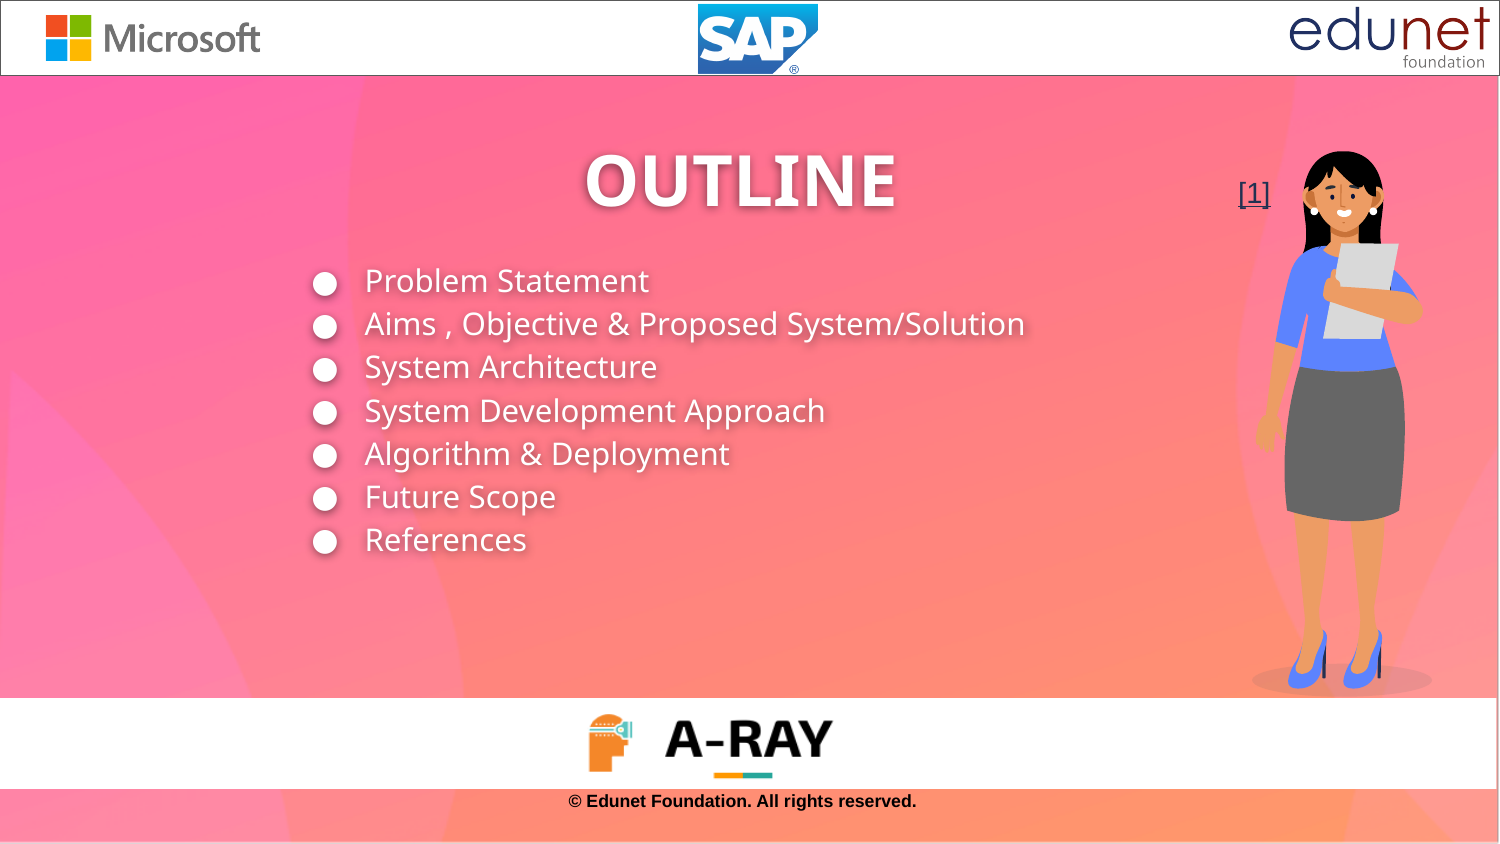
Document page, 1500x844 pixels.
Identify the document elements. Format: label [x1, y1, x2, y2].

text_box [1251, 151, 1433, 697]
picture [0, 0, 1500, 844]
